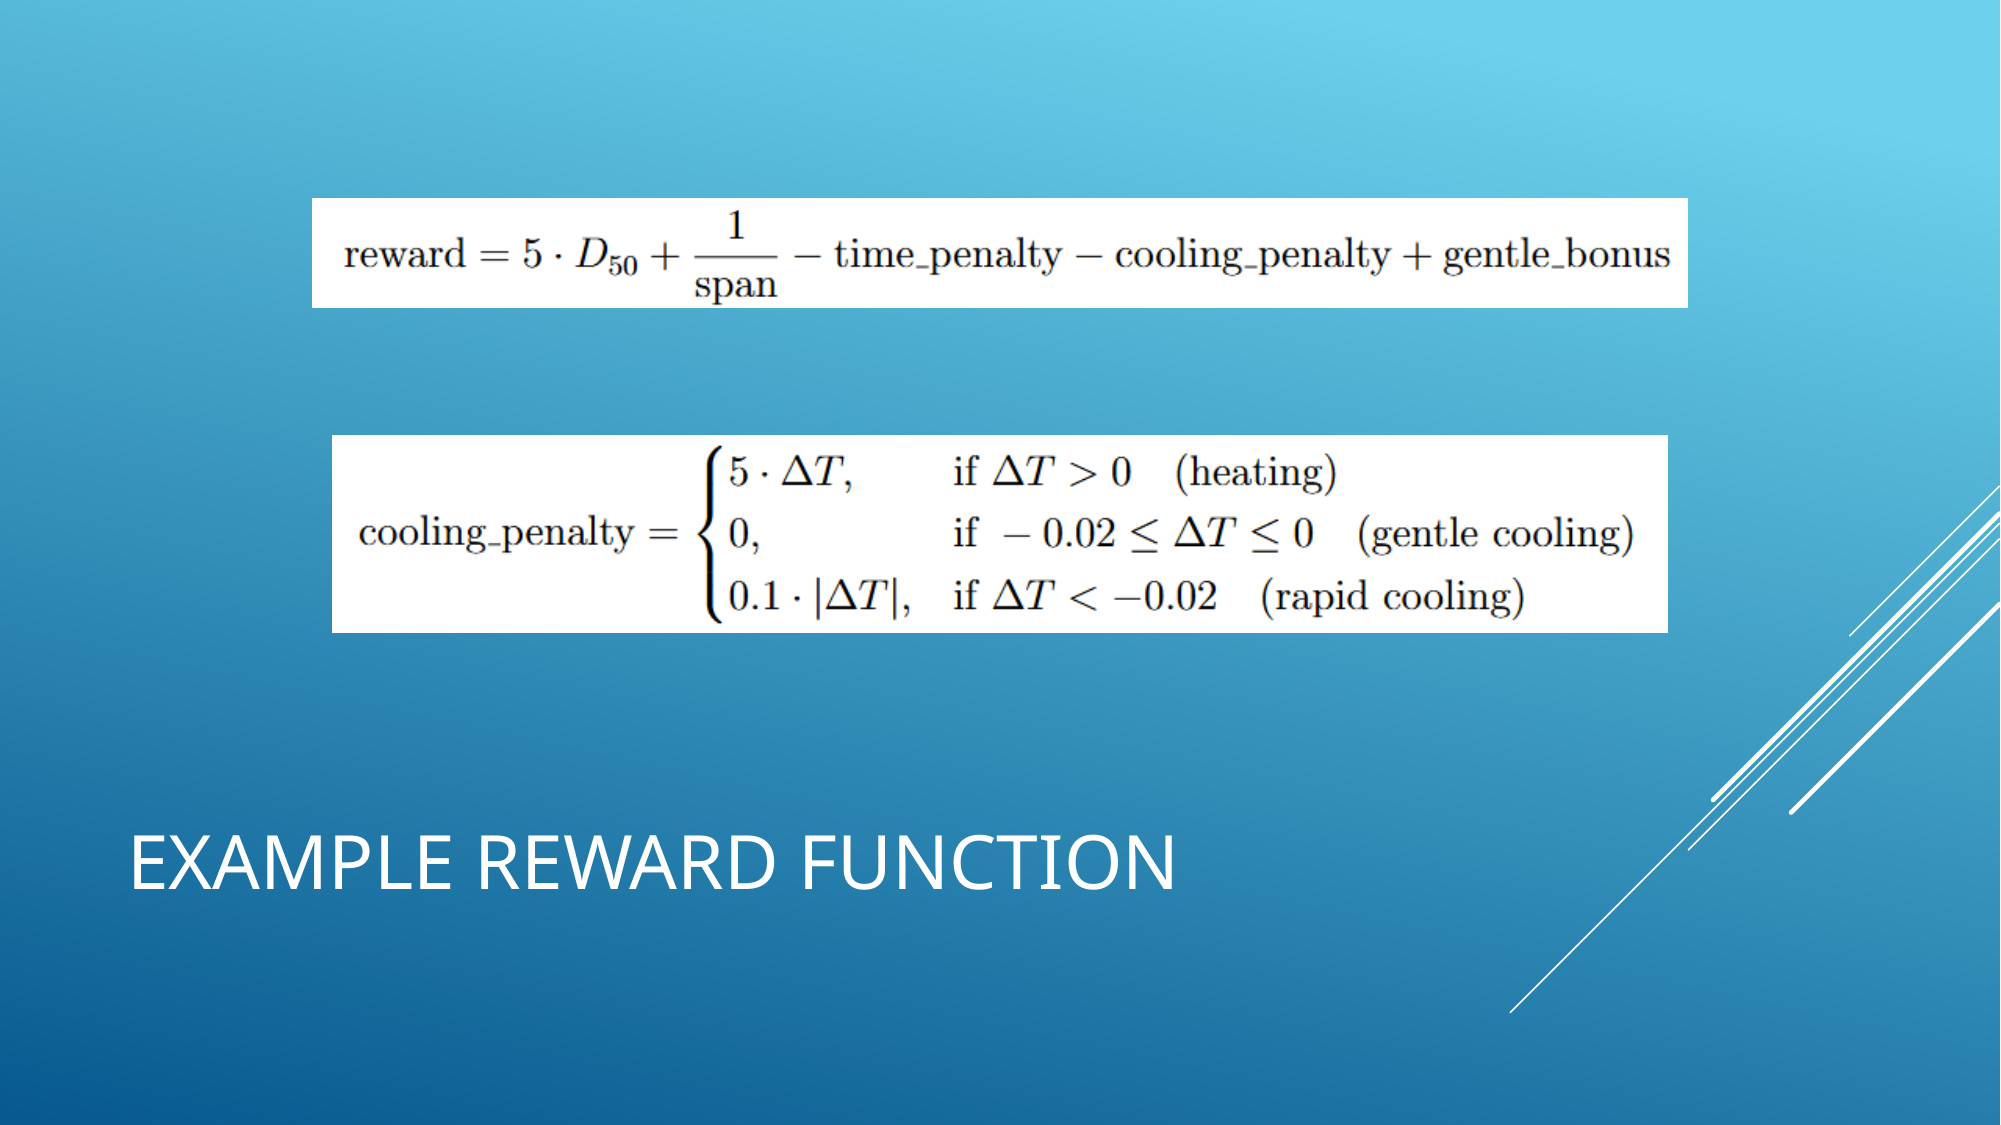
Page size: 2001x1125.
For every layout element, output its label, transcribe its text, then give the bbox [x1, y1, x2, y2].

picture [332, 435, 1668, 633]
picture [312, 198, 1688, 309]
title Example reward function [112, 736, 1513, 984]
